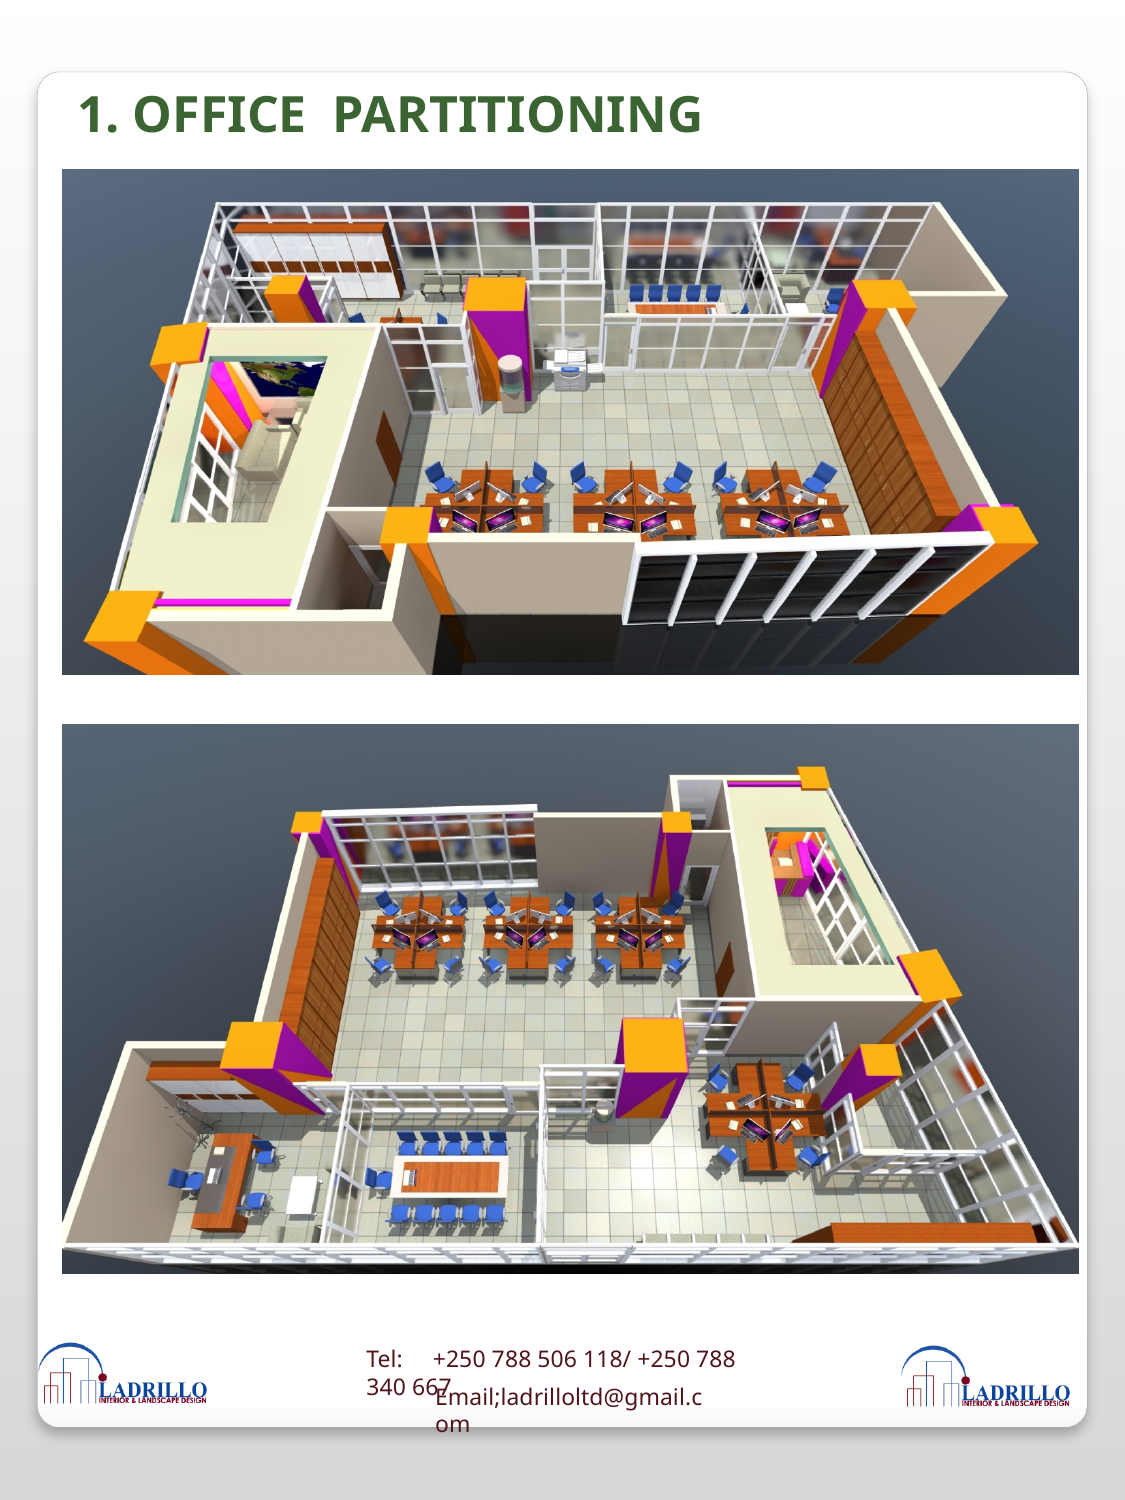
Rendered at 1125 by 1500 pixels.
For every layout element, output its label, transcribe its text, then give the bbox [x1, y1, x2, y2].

picture [62, 169, 1079, 676]
text_box 1. OFFICE PARTITIONING [62, 74, 974, 169]
text_box Tel: +250 788 506 118/ +250 788 340 667 [351, 1337, 790, 1408]
picture [37, 1334, 226, 1413]
text_box Email;ladrilloltd@gmail.com [420, 1408, 721, 1445]
picture [899, 1337, 1088, 1416]
picture [62, 724, 1079, 1274]
